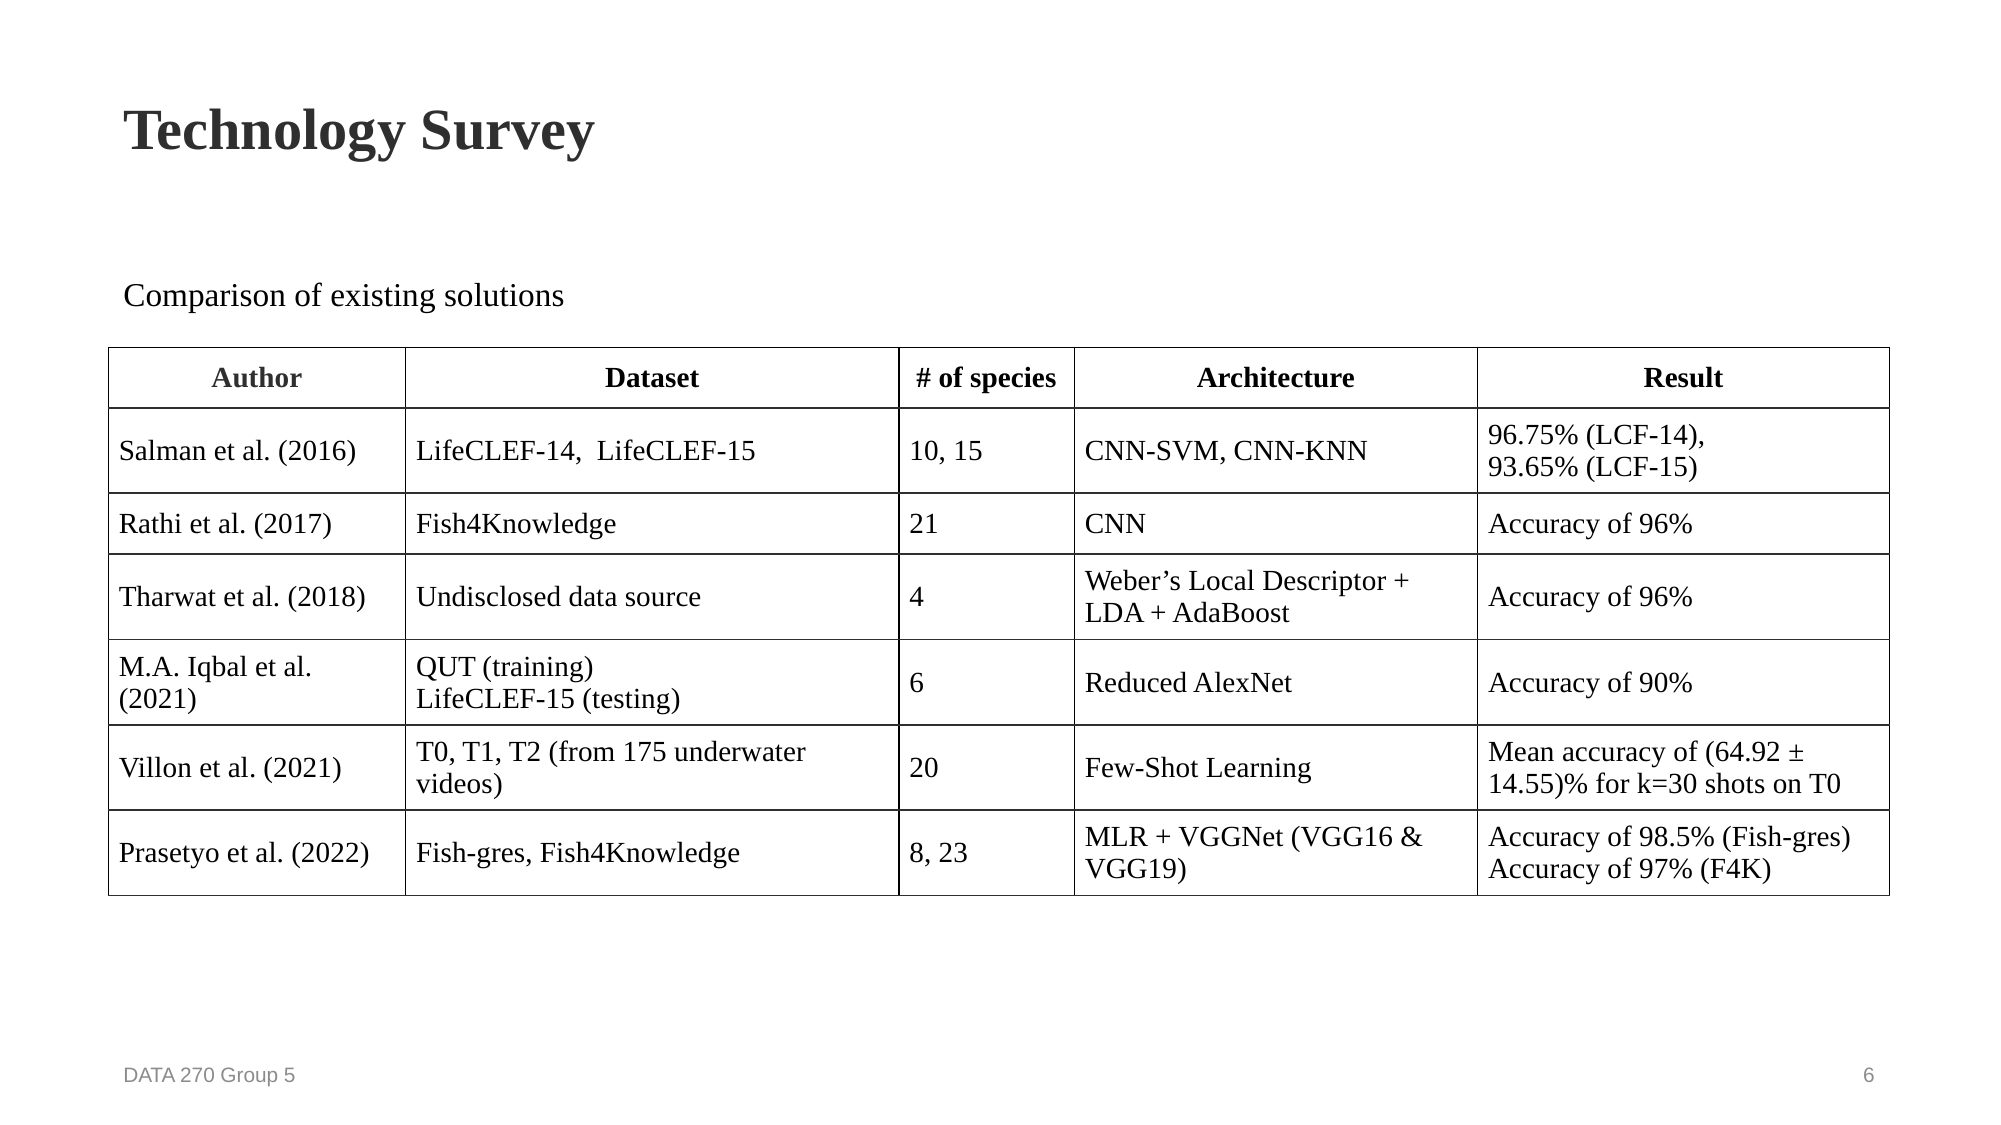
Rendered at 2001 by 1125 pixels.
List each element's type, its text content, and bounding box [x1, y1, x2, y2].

table_header Architecture [1075, 348, 1477, 407]
table_cell CNN [1075, 494, 1477, 553]
text_box Comparison of existing solutions [108, 265, 649, 321]
table_cell M.A. Iqbal et al. (2021) [109, 640, 405, 724]
table_cell Rathi et al. (2017) [109, 494, 405, 553]
table_header Result [1478, 348, 1889, 407]
table_cell 8, 23 [900, 811, 1074, 895]
table_cell MLR + VGGNet (VGG16 & VGG19) [1075, 811, 1477, 895]
table_cell Reduced AlexNet [1075, 640, 1477, 724]
table_cell Few-Shot Learning [1075, 726, 1477, 809]
table_cell Accuracy of 96% [1478, 494, 1889, 553]
table_cell Mean accuracy of (64.92 ± 14.55)% for k=30 shots on T0 [1478, 726, 1889, 809]
table_cell 21 [900, 494, 1074, 553]
table_cell CNN-SVM, CNN-KNN [1075, 409, 1477, 492]
table_cell Accuracy of 98.5% (Fish-gres) Accuracy of 97% (F4K) [1478, 811, 1889, 895]
table_cell Villon et al. (2021) [109, 726, 405, 809]
table_cell 20 [900, 726, 1074, 809]
table_cell Undisclosed data source [406, 555, 898, 639]
table_cell 6 [900, 640, 1074, 724]
table_cell Fish-gres, Fish4Knowledge [406, 811, 898, 895]
table_cell T0, T1, T2 (from 175 underwater videos) [406, 726, 898, 809]
table_cell Salman et al. (2016) [109, 409, 405, 492]
table_cell Prasetyo et al. (2022) [109, 811, 405, 895]
table_cell Tharwat et al. (2018) [109, 555, 405, 639]
table_cell 4 [900, 555, 1074, 639]
title Technology Survey [108, 21, 1890, 169]
table_cell Fish4Knowledge [406, 494, 898, 553]
table_cell 96.75% (LCF-14), 93.65% (LCF-15) [1478, 409, 1889, 492]
table_header Author [109, 348, 405, 407]
table_cell Accuracy of 90% [1478, 640, 1889, 724]
slide_number ‹#› [1274, 1051, 1890, 1097]
table_cell 10, 15 [900, 409, 1074, 492]
table_cell Accuracy of 96% [1478, 555, 1889, 639]
footer DATA 270 Group 5 [108, 1051, 724, 1097]
table_header # of species [900, 348, 1074, 407]
table_cell Weber’s Local Descriptor + LDA + AdaBoost [1075, 555, 1477, 639]
table_header Dataset [406, 348, 898, 407]
table_cell QUT (training) LifeCLEF-15 (testing) [406, 640, 898, 724]
table_cell LifeCLEF-14, LifeCLEF-15 [406, 409, 898, 492]
